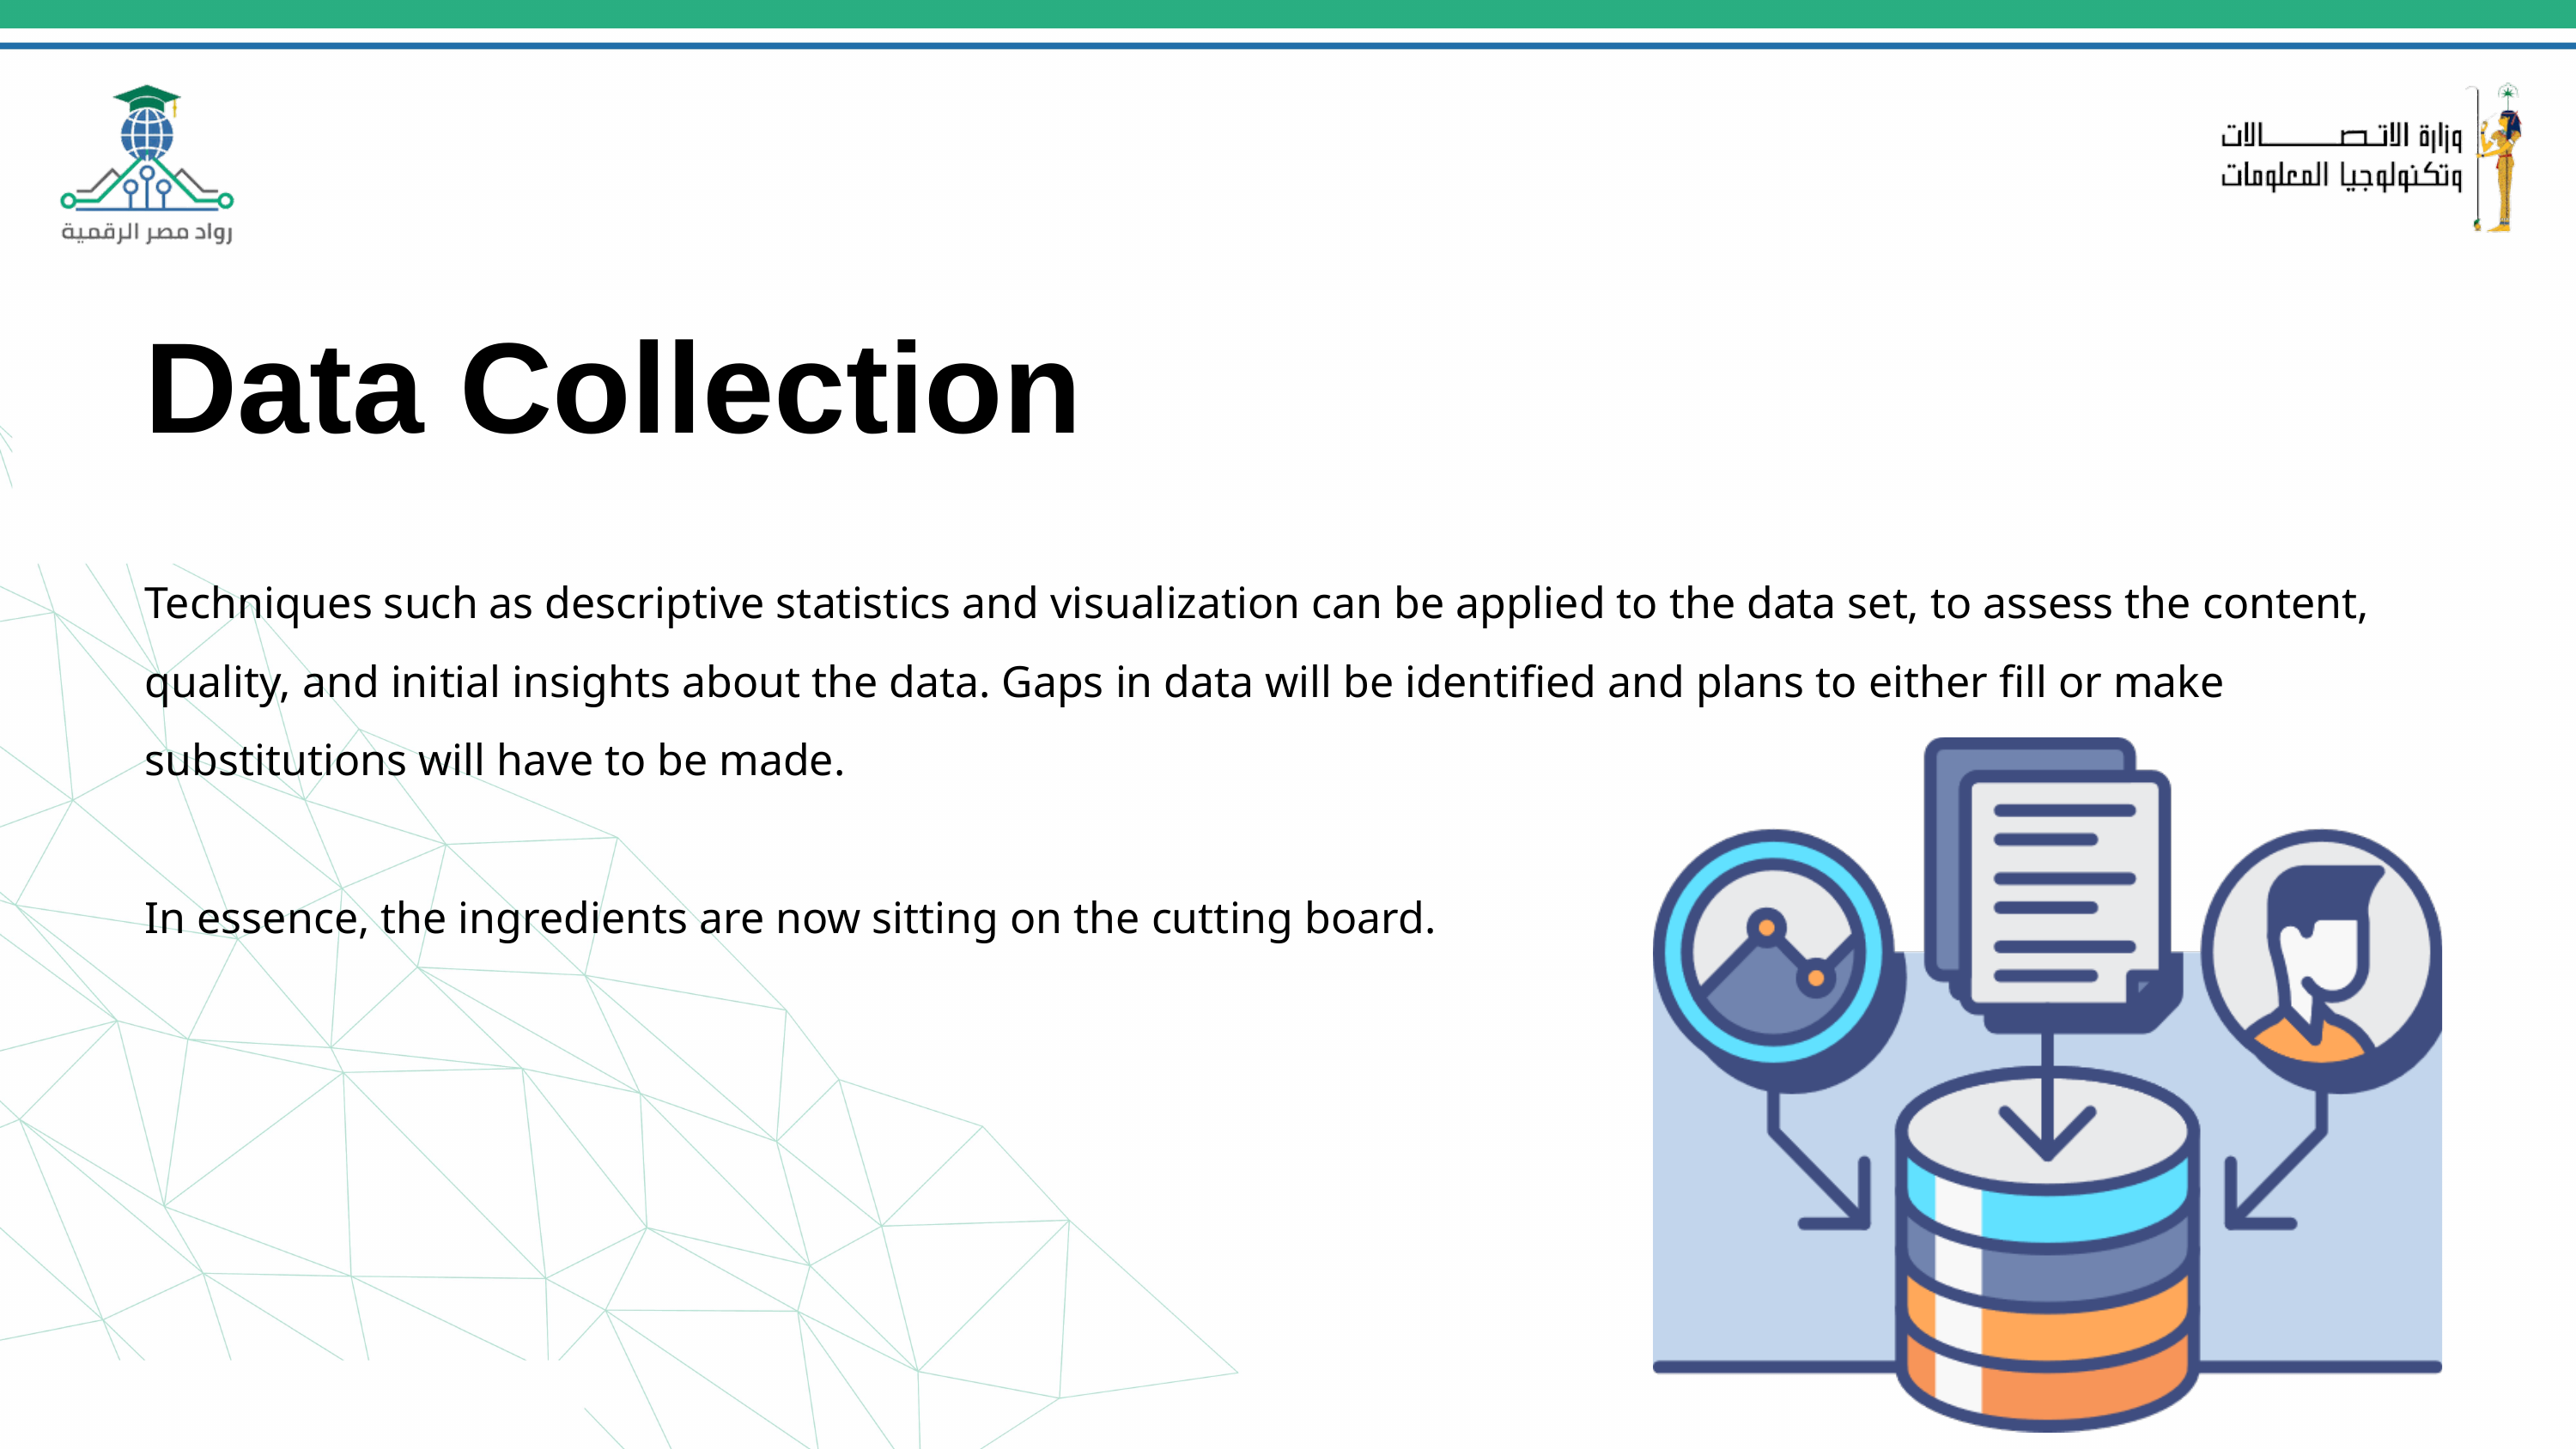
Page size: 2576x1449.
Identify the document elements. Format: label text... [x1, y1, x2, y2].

text_box Techniques such as descriptive statistics and visualization can be applied to the data set, to assess the content, quality, and initial insights about the data. Gaps in data will be identified and plans to either fill or make substitutions will have to be made. In essence, the ingredients are now sitting on the cutting board. [144, 548, 2394, 1021]
text_box Data Collection [144, 260, 1103, 459]
picture [0, 0, 2576, 1449]
text_box [1653, 737, 2443, 1433]
